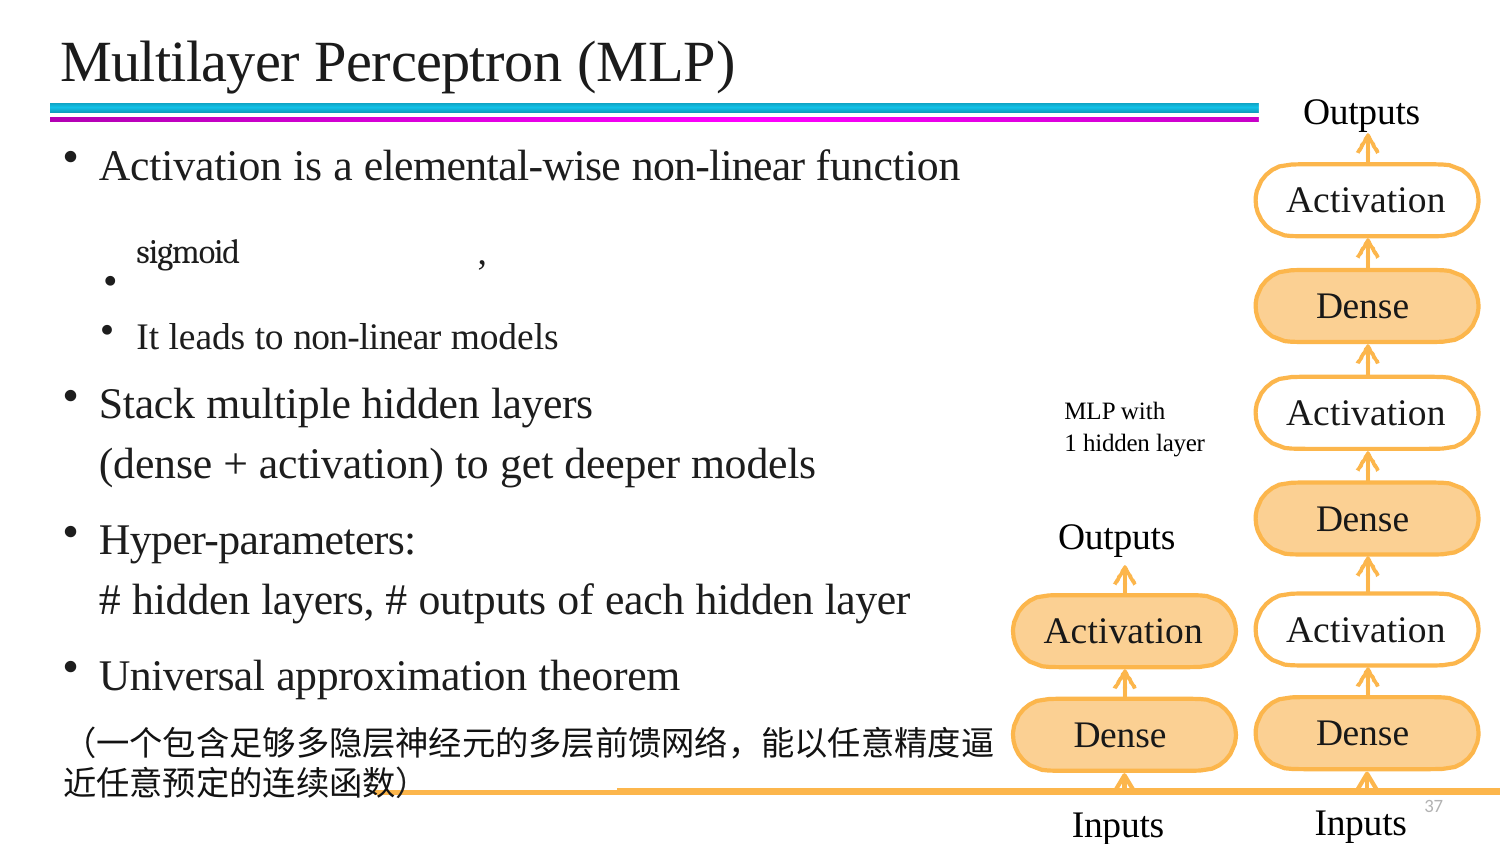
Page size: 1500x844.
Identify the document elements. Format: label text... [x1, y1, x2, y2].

text_box MLP with 1 hidden layer [1062, 392, 1253, 457]
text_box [1010, 593, 1239, 796]
text_box Inputs [1312, 827, 1420, 844]
text_box Outputs [1258, 85, 1463, 133]
title Multilayer Perceptron (MLP) [58, 0, 789, 129]
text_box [1253, 133, 1481, 345]
text_box Outputs [1056, 510, 1191, 558]
text_box [49, 255, 129, 316]
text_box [1253, 345, 1481, 557]
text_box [1253, 591, 1481, 797]
text_box Activation is a elemental-wise non-linear function [61, 134, 1191, 189]
picture [1112, 565, 1137, 593]
slide_number 37 [1105, 782, 1444, 827]
text_box Inputs [1069, 797, 1178, 844]
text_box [1255, 557, 1479, 591]
text_box It leads to non-linear models Stack multiple hidden layers (dense + activation) to get deeper models Hyper-parameters: # hidden layers, # outputs of each hidden layer Universal approximation theorem （一个包含足够多隐层神经元的多层前馈网络，能以任意精度逼近任意预定的连续函数） [61, 294, 1017, 802]
